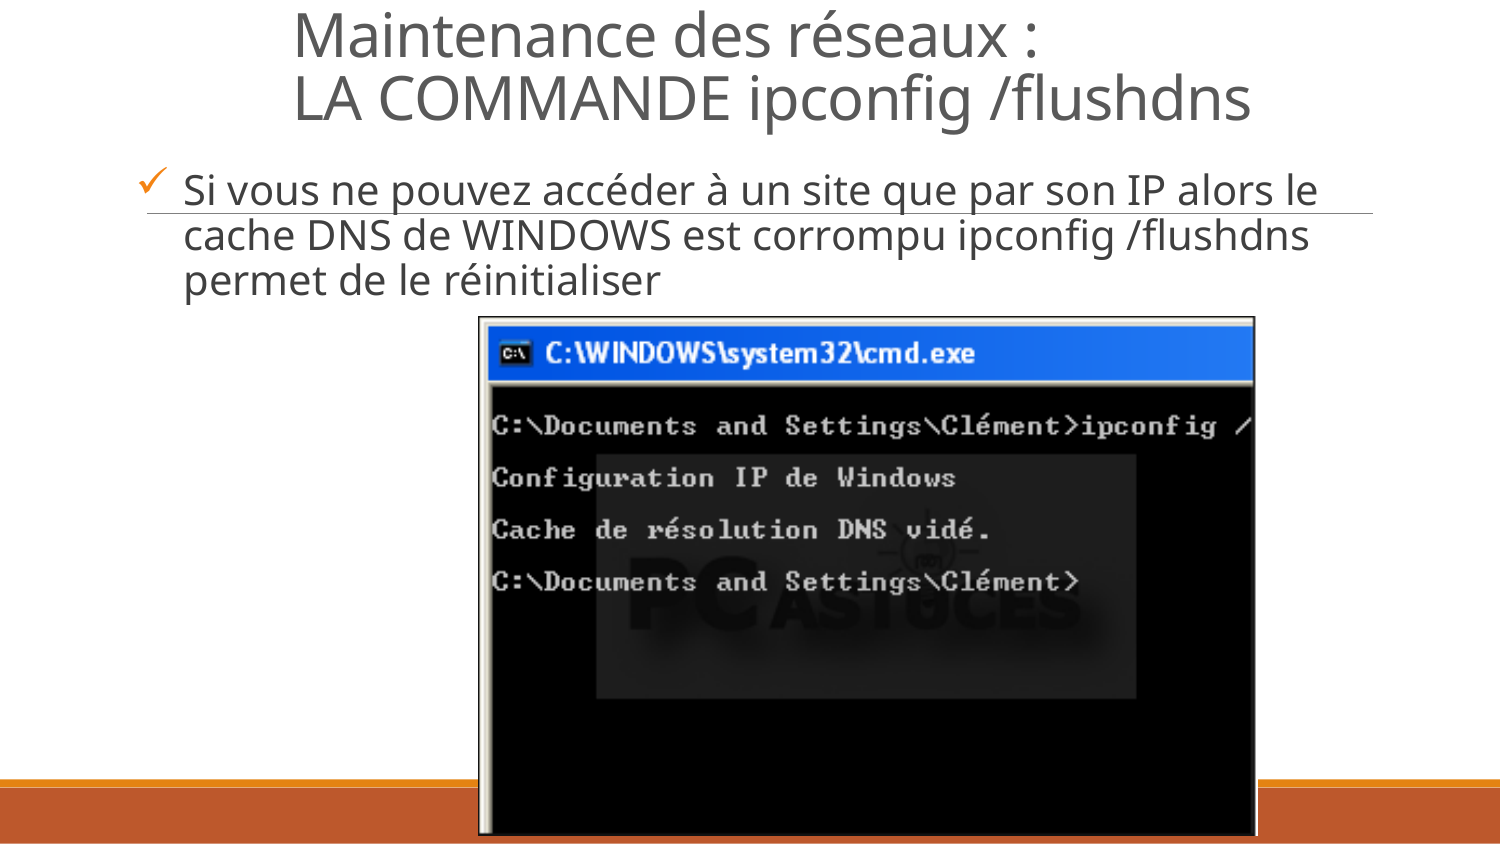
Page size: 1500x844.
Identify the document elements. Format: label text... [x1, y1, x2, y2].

picture [477, 316, 1259, 836]
list Si vous ne pouvez accéder à un site que par son IP alors le cache DNS de WINDOWS est corrompu ipconfig /flushdns permet de le réinitialiser [135, 161, 1376, 316]
title Maintenance des réseaux : LA COMMANDE ipconfig /flushdns [277, 0, 1500, 141]
